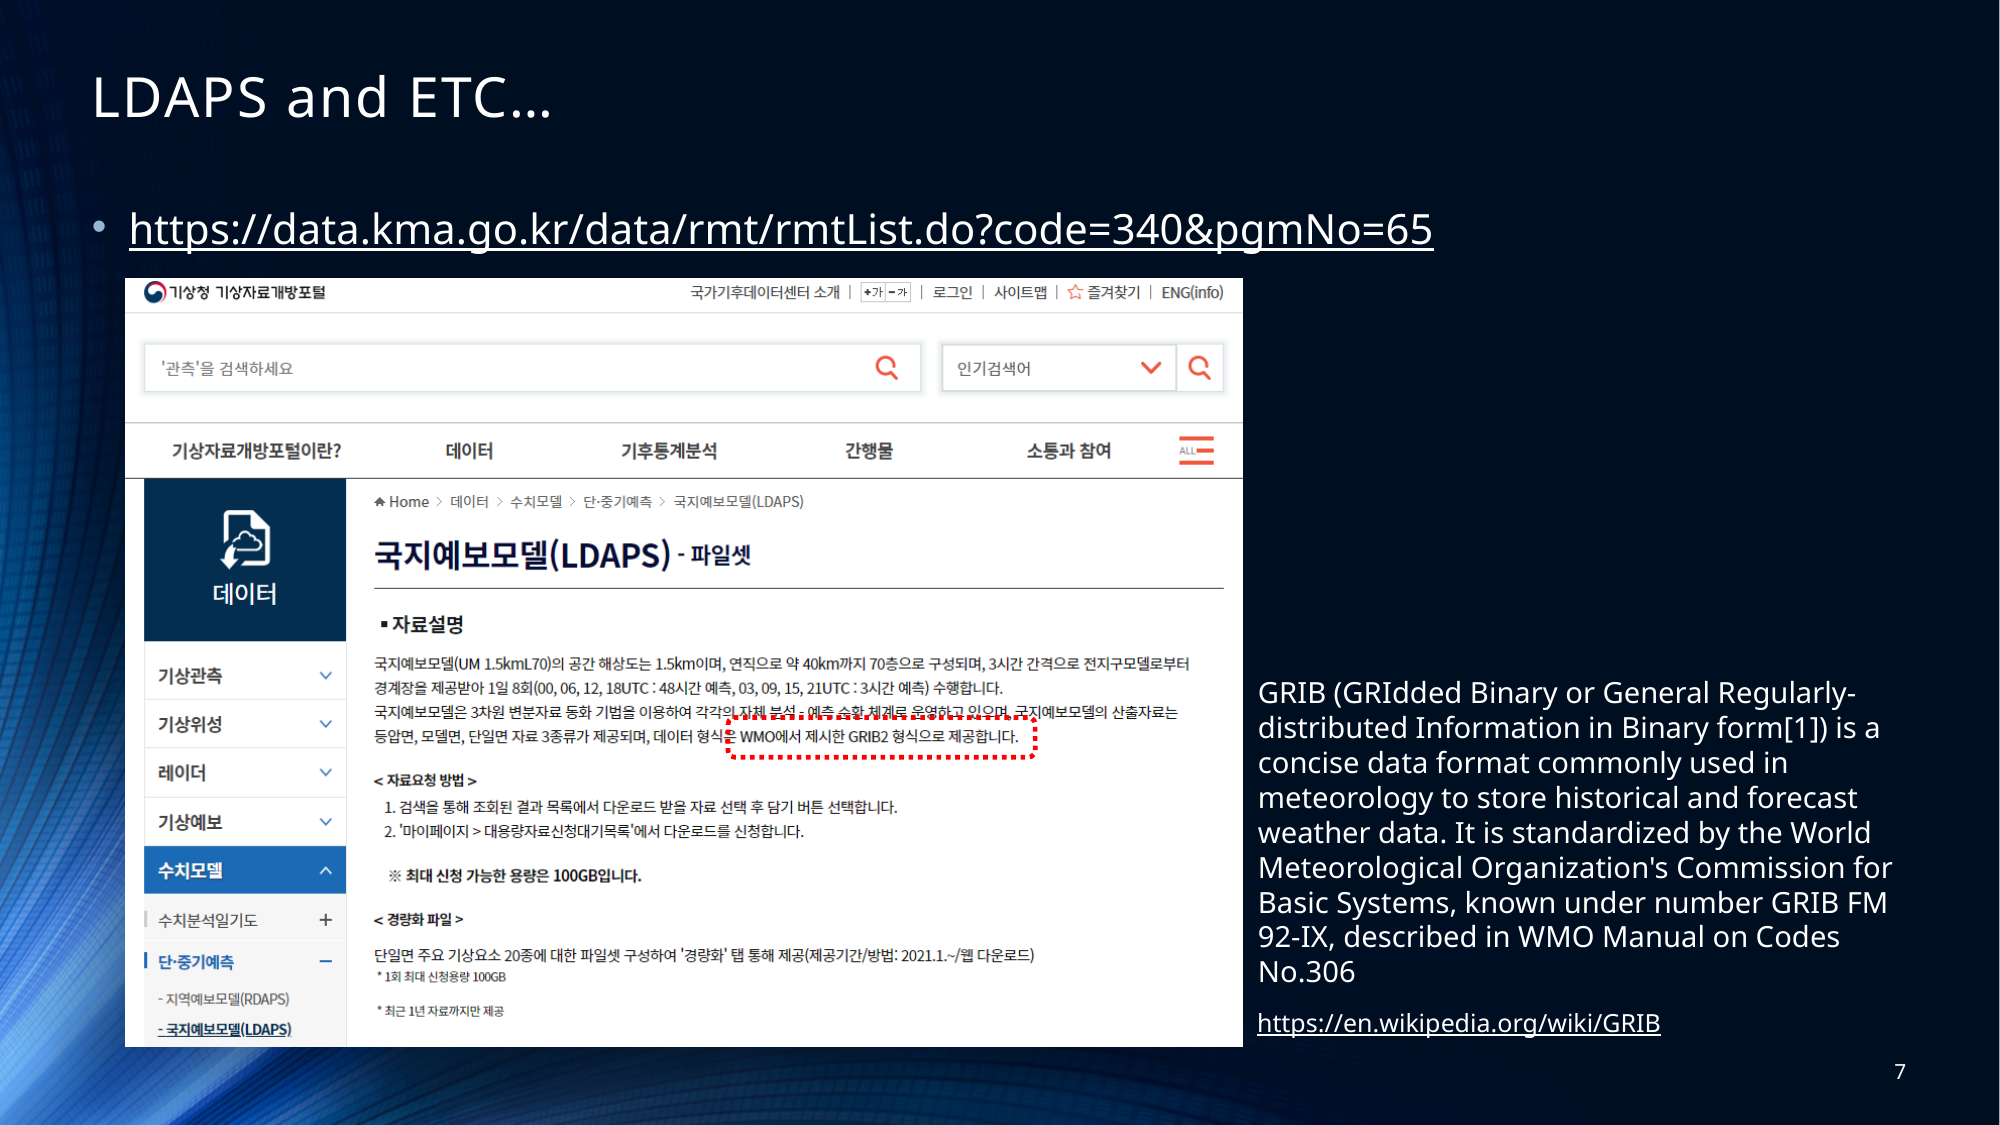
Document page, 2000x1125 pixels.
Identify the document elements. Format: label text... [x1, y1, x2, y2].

text_box GRIB (GRIdded Binary or General Regularly-distributed Information in Binary form[1]) is a concise data format commonly used in meteorology to store historical and forecast weather data. It is standardized by the World Meteorological Organization's Commission for Basic Systems, known under number GRIB FM 92-IX, described in WMO Manual on Codes No.306 [1243, 666, 1943, 997]
list https://data.kma.go.kr/data/rmt/rmtList.do?code=340&pgmNo=65 [76, 196, 1922, 988]
picture [0, 0, 2000, 1125]
text_box https://en.wikipedia.org/wiki/GRIB [1242, 1000, 1813, 1049]
title LDAPS and ETC… [76, 62, 1923, 138]
slide_number 7 [1612, 1050, 1922, 1096]
